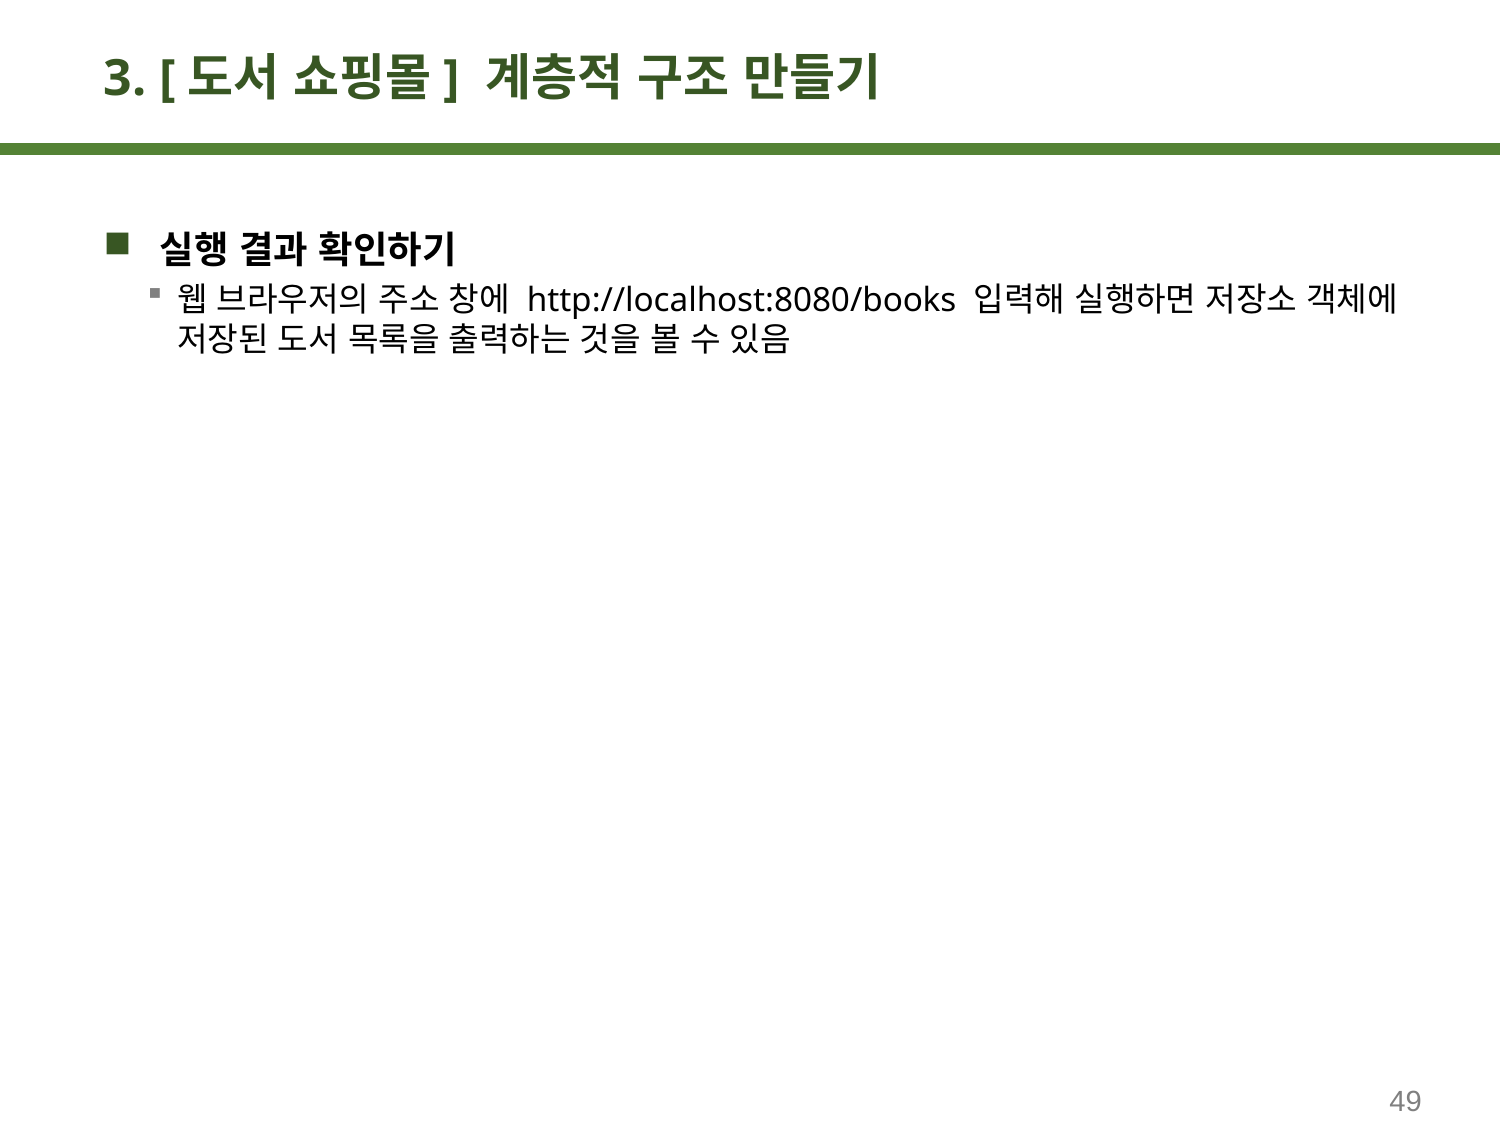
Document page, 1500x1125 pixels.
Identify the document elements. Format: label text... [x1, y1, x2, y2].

title 3. [도서 쇼핑몰] 계층적 구조 만들기 [88, 30, 1211, 121]
list 실행 결과 확인하기 웹 브라우저의 주소 창에 http://localhost:8080/books 입력해 실행하면 저장소 객체에 저장된 도서 목록을 출력하는 것을 볼 수 있음 [88, 196, 1436, 1083]
